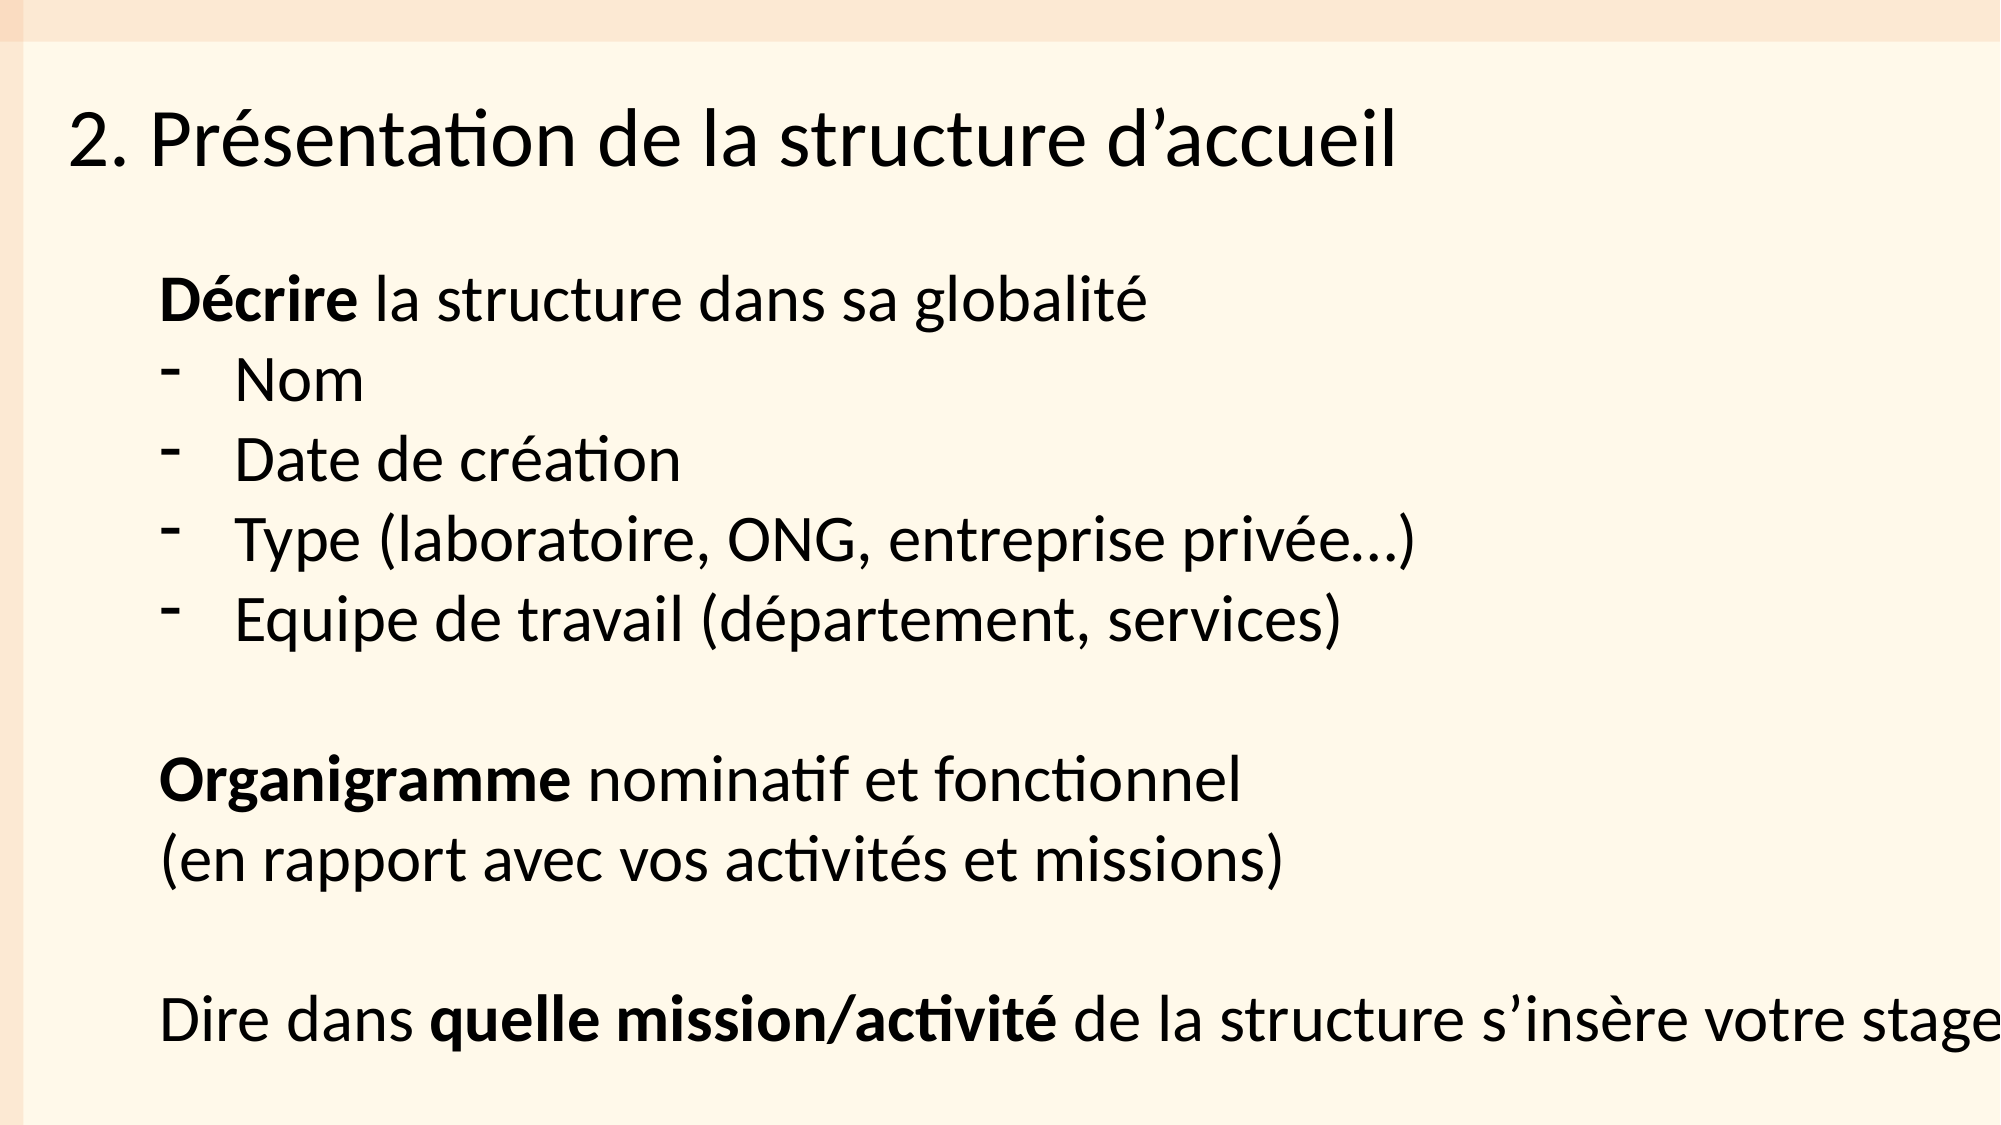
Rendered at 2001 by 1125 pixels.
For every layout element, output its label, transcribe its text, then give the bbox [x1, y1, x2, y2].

text_box 2. Présentation de la structure d’accueil [52, 76, 1415, 191]
text_box Décrire la structure dans sa globalité Nom Date de création Type (laboratoire, ONG, entreprise privée…) Equipe de travail (département, services) Organigramme nominatif et fonctionnel (en rapport avec vos activités et missions) Dire dans quelle mission/activité de la structure s’insère votre stage [144, 247, 2000, 1063]
